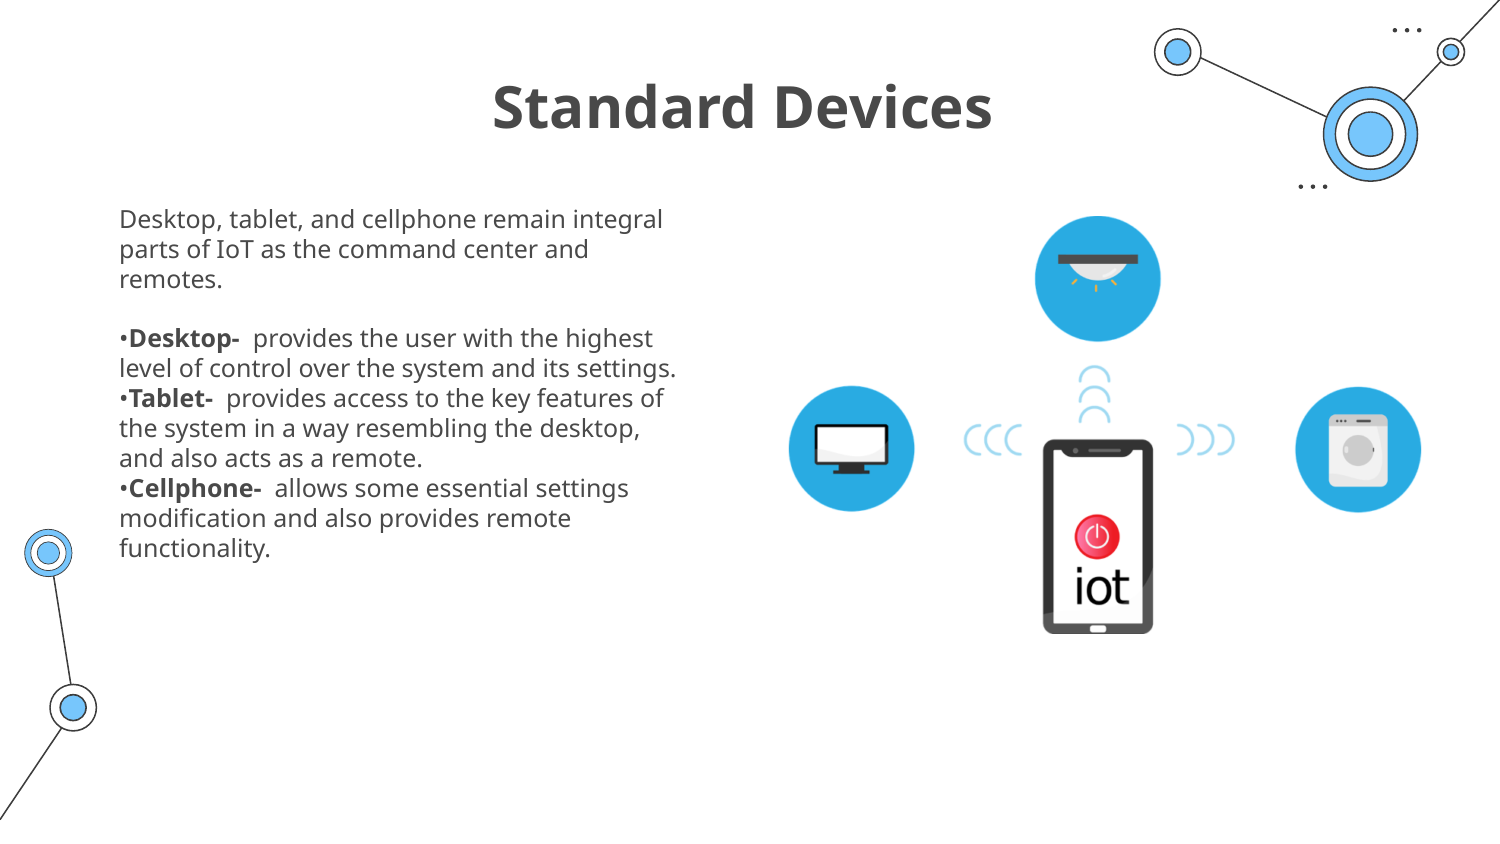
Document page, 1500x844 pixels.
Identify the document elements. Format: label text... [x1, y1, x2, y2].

list Desktop, tablet, and cellphone remain integral parts of IoT as the command center and remotes. •Desktop- provides the user with the highest level of control over the system and its settings. •Tablet- provides access to the key features of the system in a way resembling the desktop, and also acts as a remote. •Cellphone- allows some essential settings modification and also provides remote functionality. [79, 165, 705, 601]
picture [763, 216, 1446, 634]
title Standard Devices [415, 55, 1086, 150]
